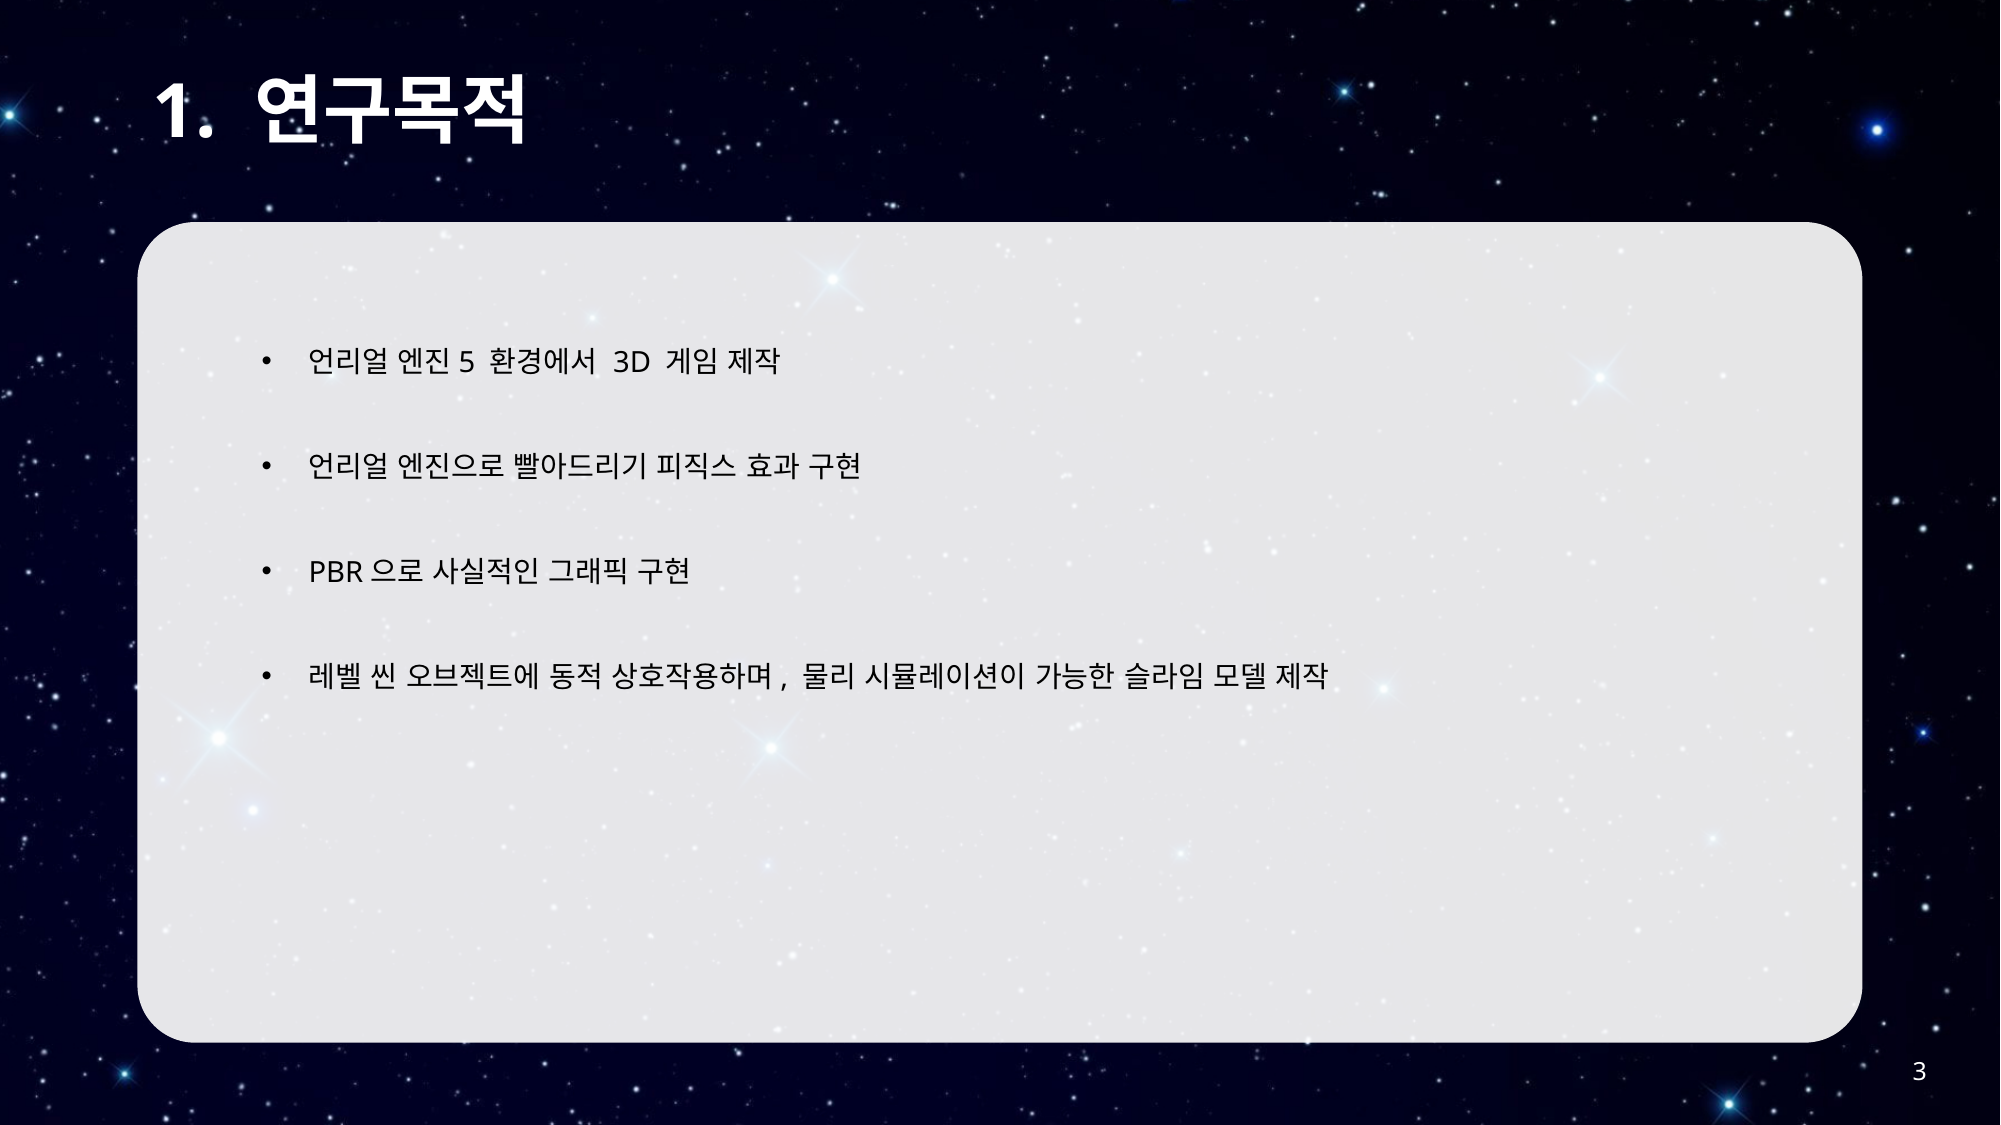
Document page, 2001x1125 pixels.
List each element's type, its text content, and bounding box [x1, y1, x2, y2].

picture [0, 0, 2000, 1125]
title 1. 연구목적 [137, 64, 1863, 163]
slide_number 3 [1491, 1042, 1942, 1103]
text_box 언리얼 엔진5 환경에서 3D 게임 제작 언리얼 엔진으로 빨아드리기 피직스 효과 구현 PBR으로 사실적인 그래픽 구현 레벨 씬 오브젝트에 동적 상호작용하며, 물리 시뮬레이션이 가능한 슬라임 모델 제작 [246, 318, 1754, 753]
